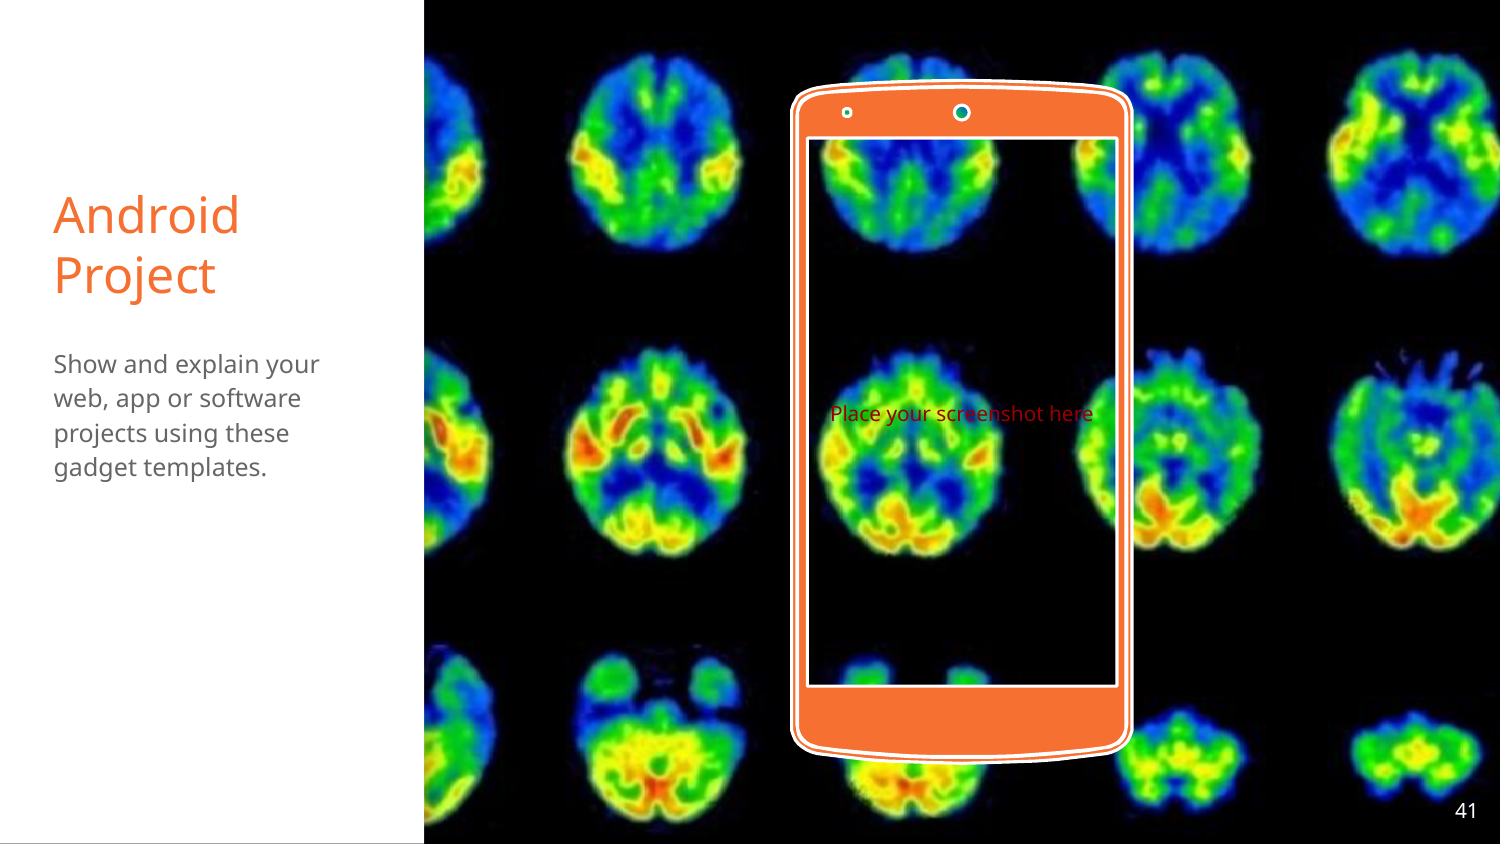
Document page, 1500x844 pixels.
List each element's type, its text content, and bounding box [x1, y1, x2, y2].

slide_number 41 [1403, 779, 1494, 844]
title Android Project [38, 94, 375, 319]
text_box Place your screenshot here [806, 137, 1117, 689]
list Show and explain your web, app or software projects using these gadget templates. [38, 328, 375, 748]
picture [425, 378, 431, 398]
text_box [791, 80, 1133, 764]
picture [425, 0, 1500, 844]
